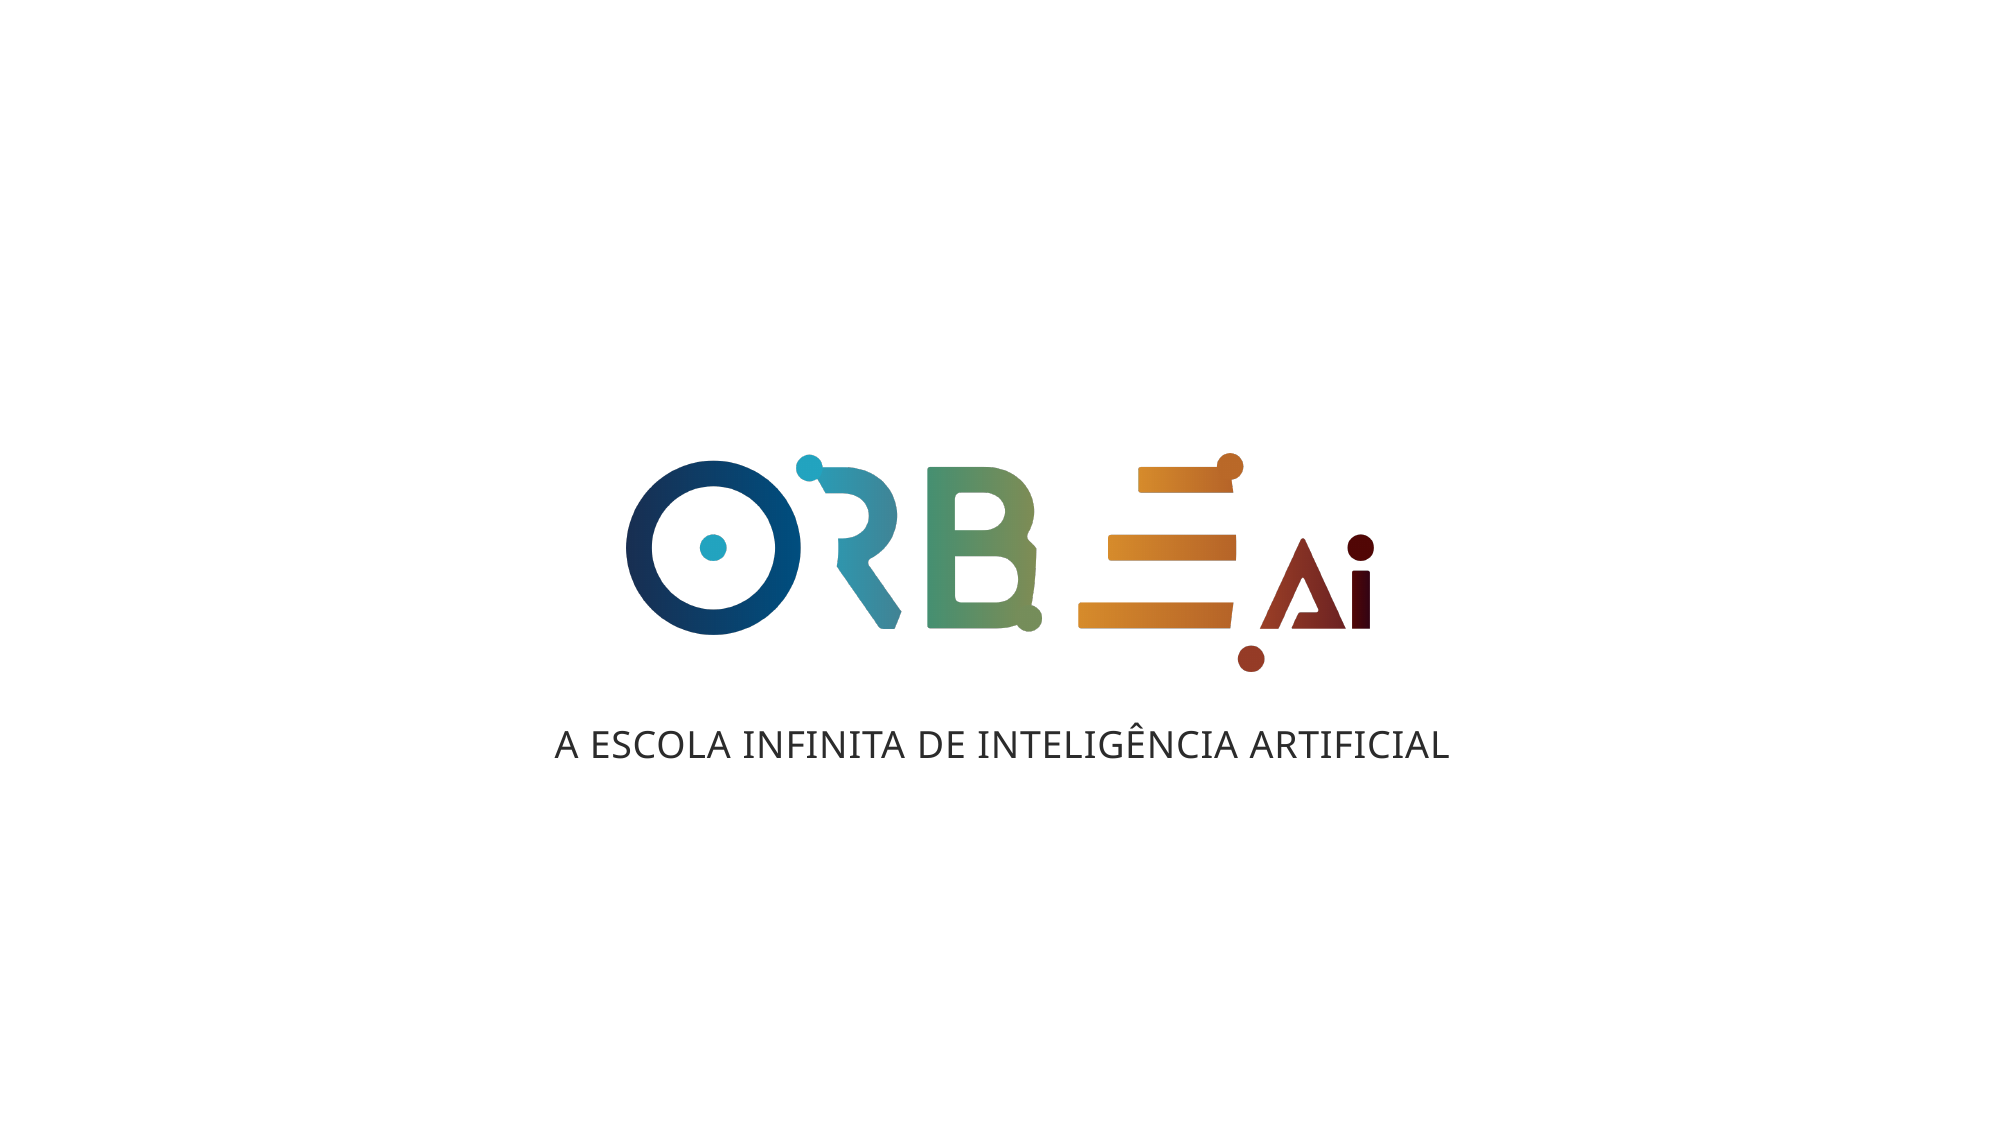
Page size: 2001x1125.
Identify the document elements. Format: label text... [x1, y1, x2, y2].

picture [626, 452, 1374, 673]
text_box A ESCOLA INFINITA DE INTELIGÊNCIA ARTIFICIAL [546, 713, 1459, 774]
